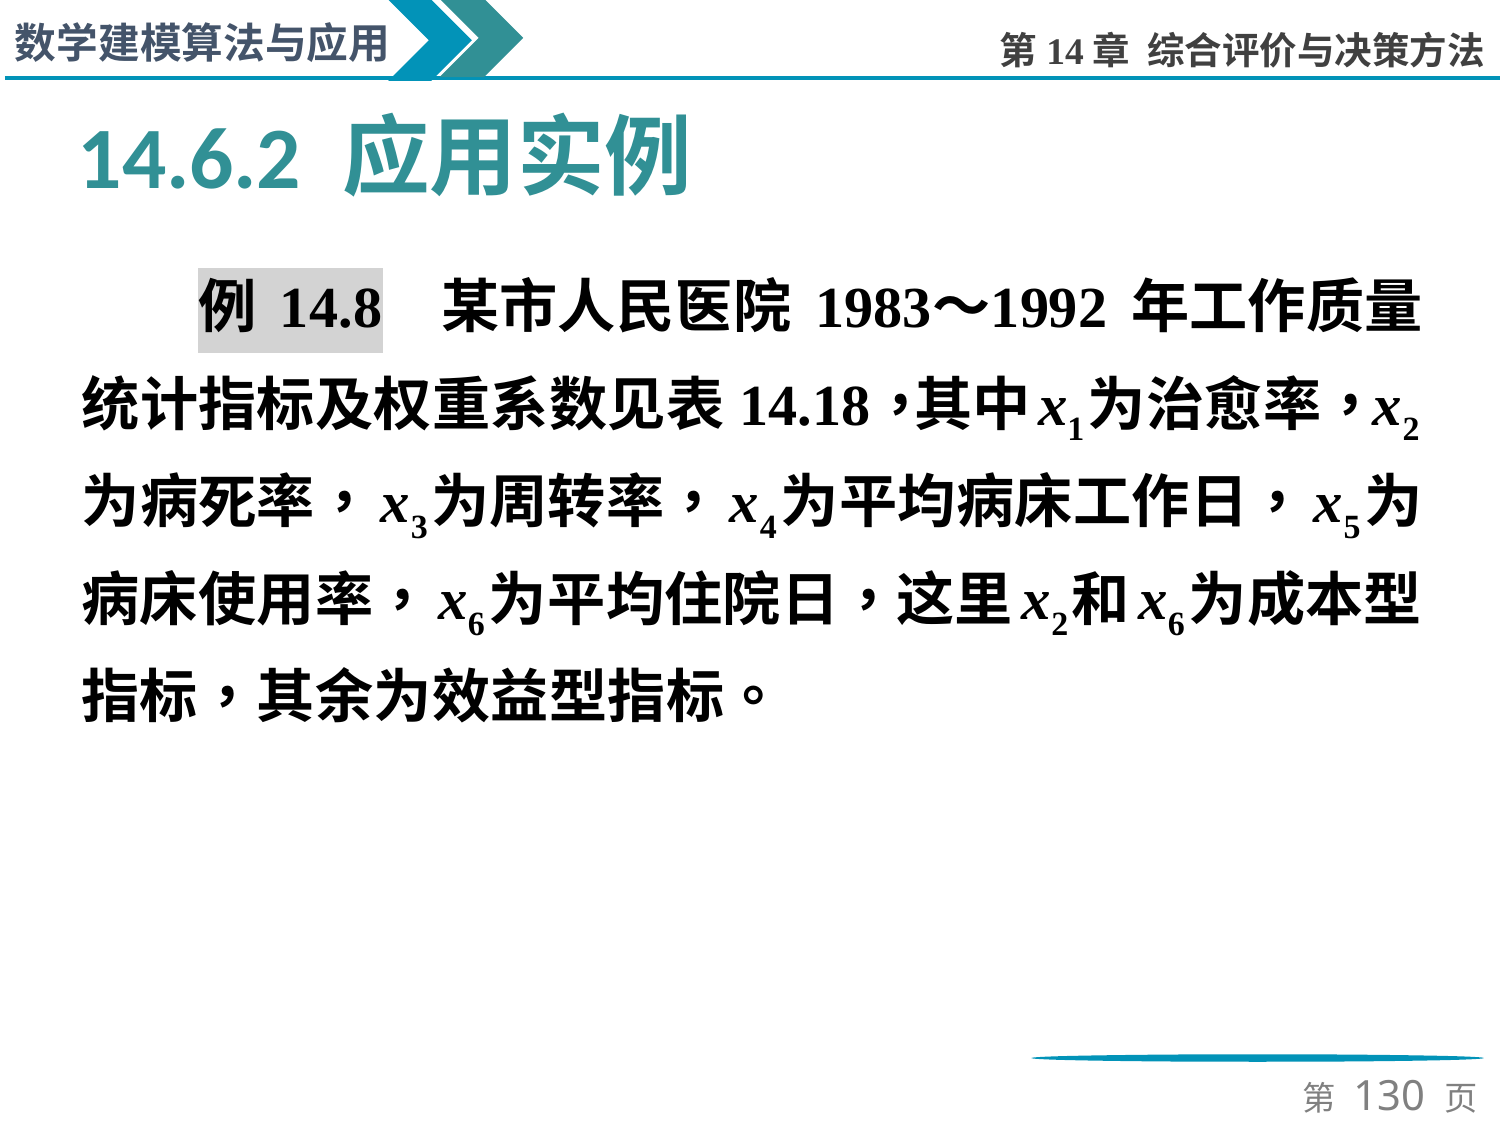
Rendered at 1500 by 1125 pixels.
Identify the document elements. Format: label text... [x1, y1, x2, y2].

text_box 14.6.2 应用实例 [63, 94, 1100, 214]
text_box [81, 245, 1421, 798]
